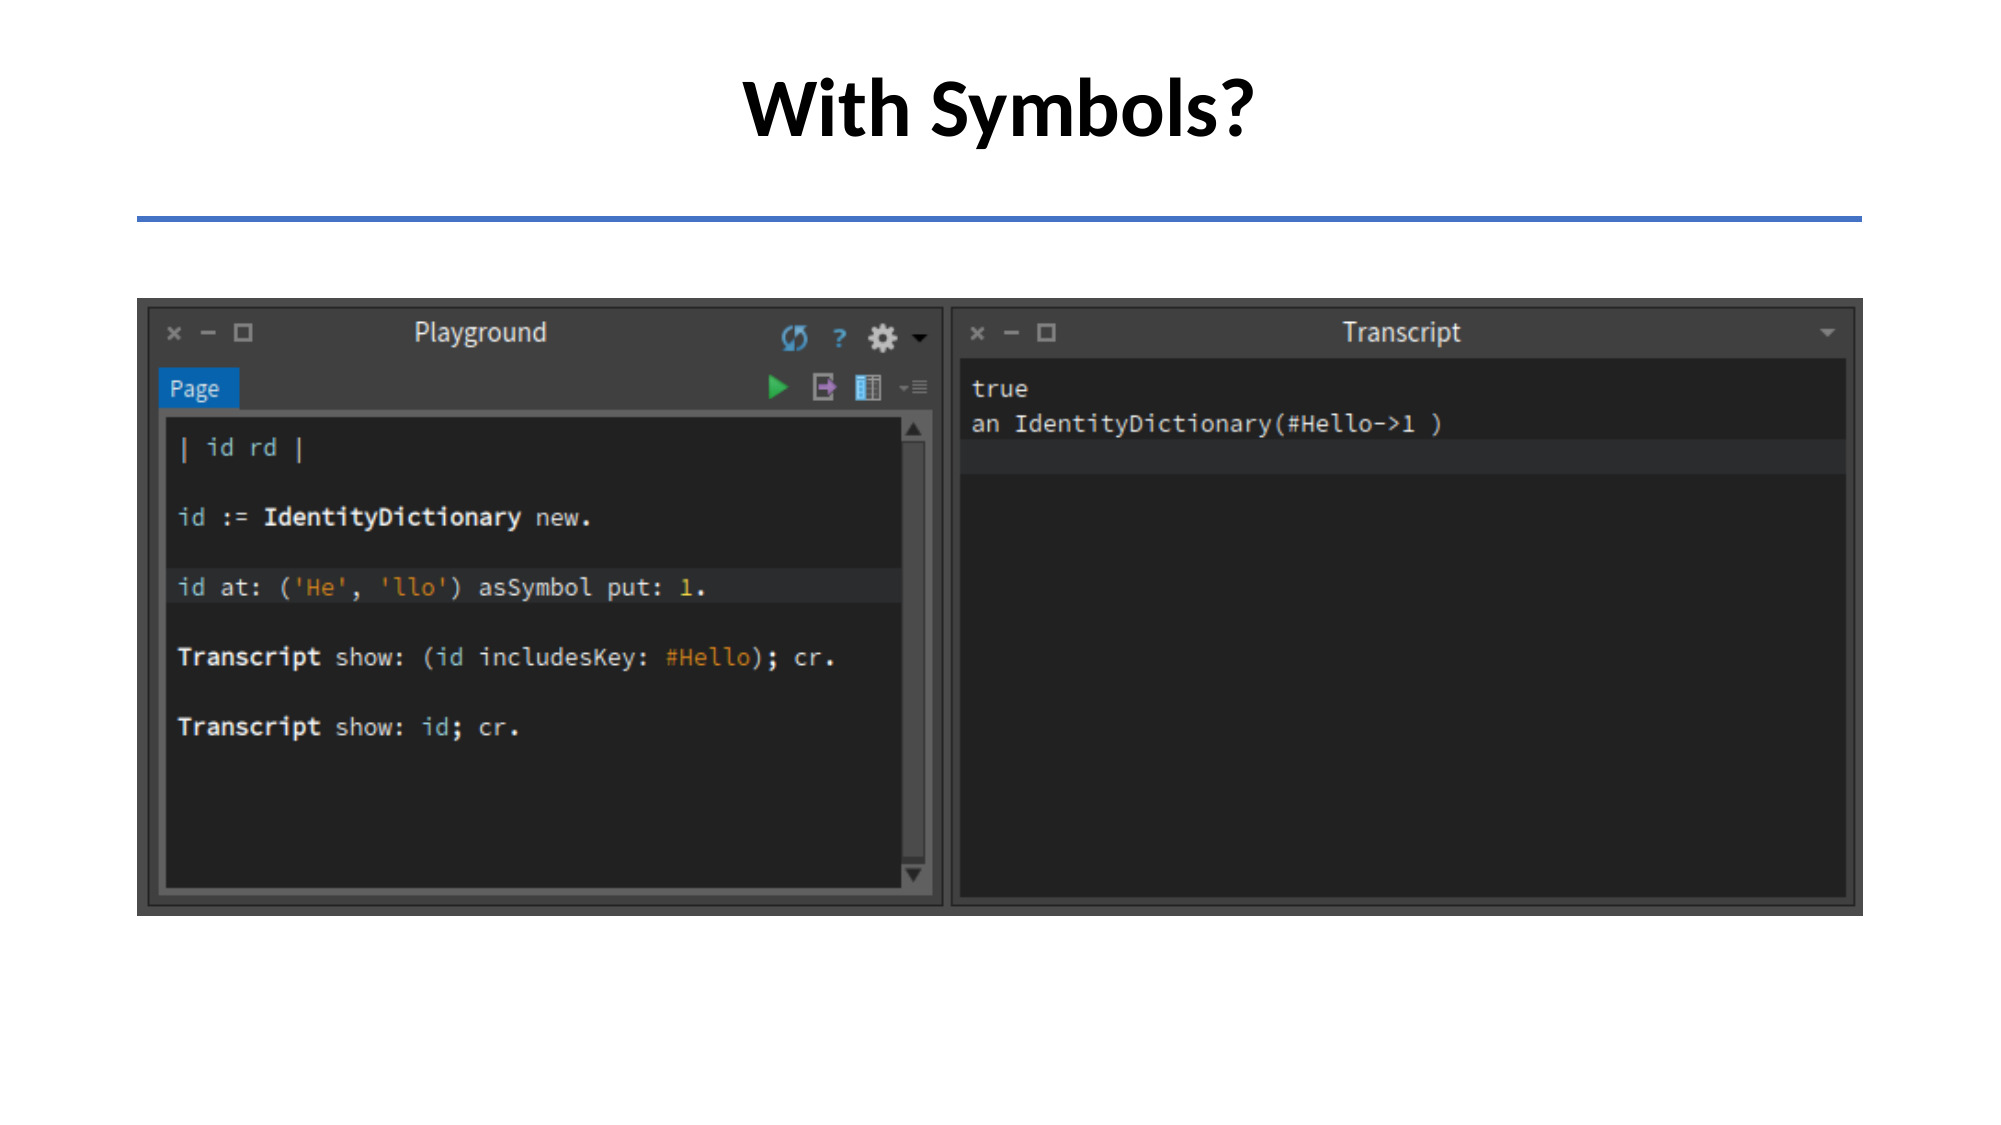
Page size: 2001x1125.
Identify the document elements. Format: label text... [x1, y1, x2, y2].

text_box With Symbols? [137, 1, 1863, 218]
picture [137, 298, 1863, 916]
